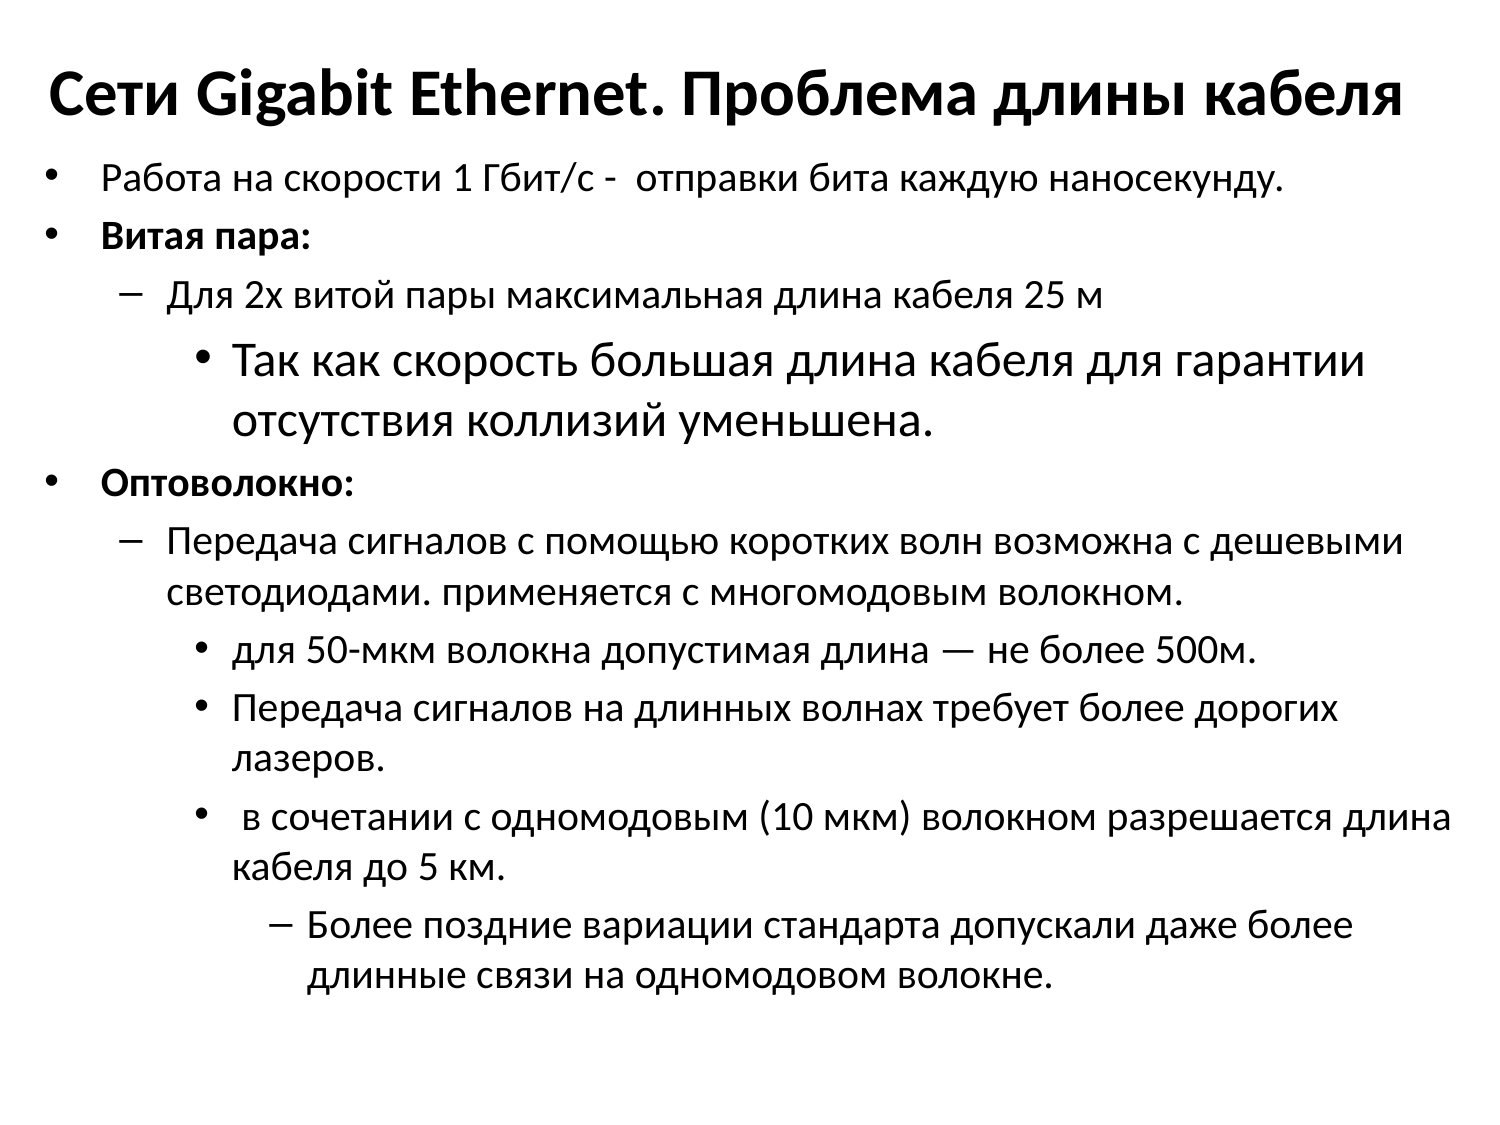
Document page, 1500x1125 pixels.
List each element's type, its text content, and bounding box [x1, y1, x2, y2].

title Сети Gigabit Ethernet. Проблема длины кабеля [29, 30, 1425, 142]
list Работа на скорости 1 Гбит/с - отправки бита каждую наносекунду. Витая пара: Для 2х витой пары максимальная длина кабеля 25 м Так как скорость большая длина кабеля для гарантии отсутствия коллизий уменьшена. Оптоволокно: Передача сигналов с помощью коротких волн возможна с дешевыми светодиодами. применяется с многомодовым волокном. для 50-мкм волокна допустимая длина — не более 500м. Передача сигналов на длинных волнах требует более дорогих лазеров. в сочетании с одномодовым (10 мкм) волокном разрешается длина кабеля до 5 км. Более поздние вариации стандарта допускали даже более длинные связи на одномодовом волокне. [29, 142, 1471, 1106]
